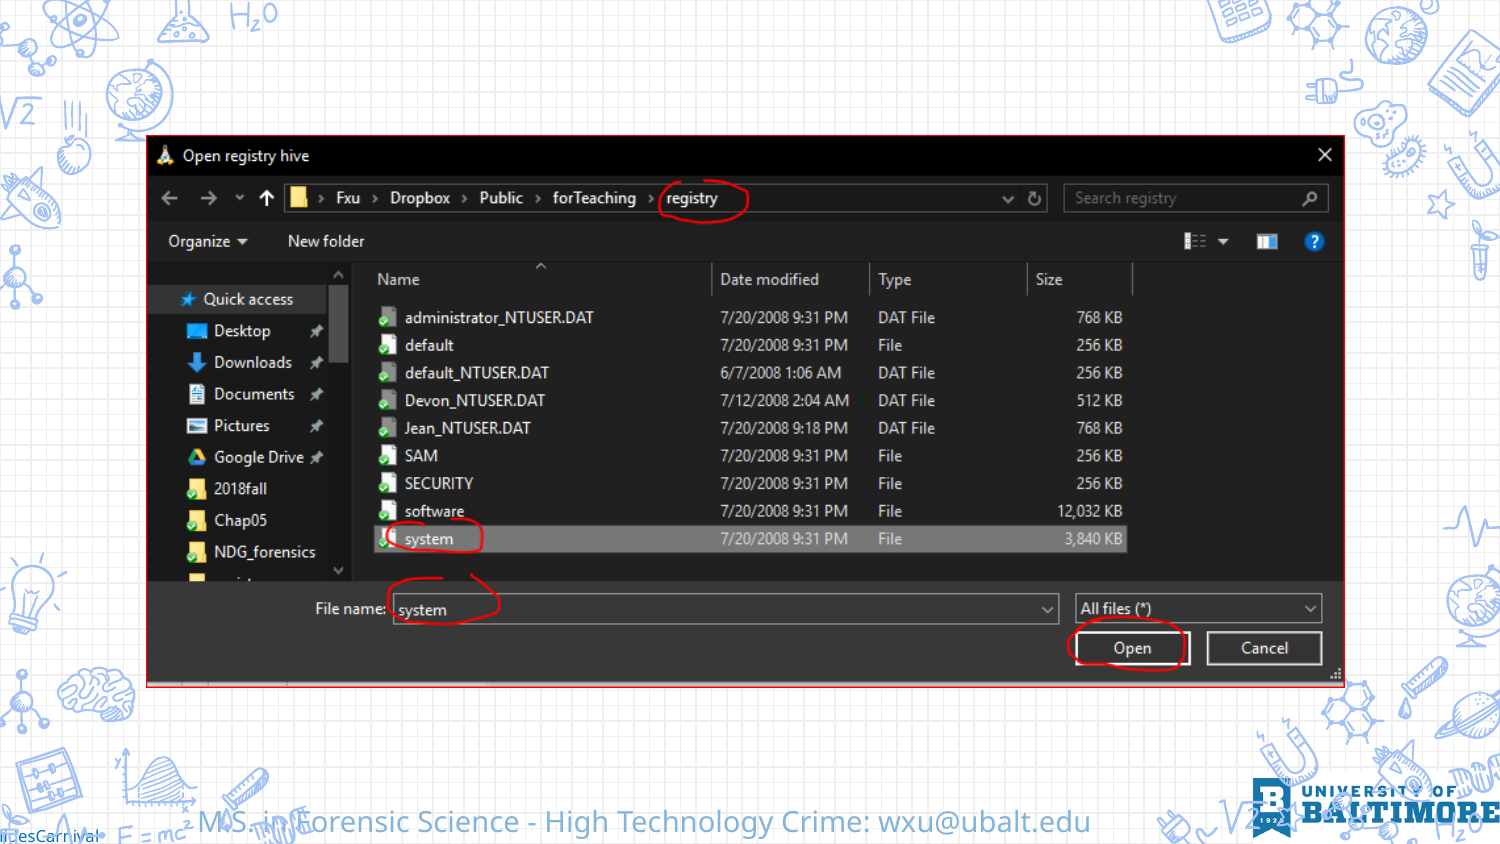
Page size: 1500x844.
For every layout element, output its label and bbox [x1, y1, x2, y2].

picture [1342, 796, 1349, 806]
picture [1471, 771, 1479, 786]
picture [1481, 771, 1489, 788]
picture [1253, 771, 1500, 844]
picture [1405, 773, 1430, 800]
picture [1388, 823, 1396, 835]
picture [1479, 779, 1483, 790]
picture [1283, 771, 1308, 783]
picture [146, 135, 1346, 688]
picture [1354, 819, 1361, 827]
picture [1408, 786, 1417, 792]
picture [1375, 780, 1390, 791]
picture [1381, 771, 1421, 792]
